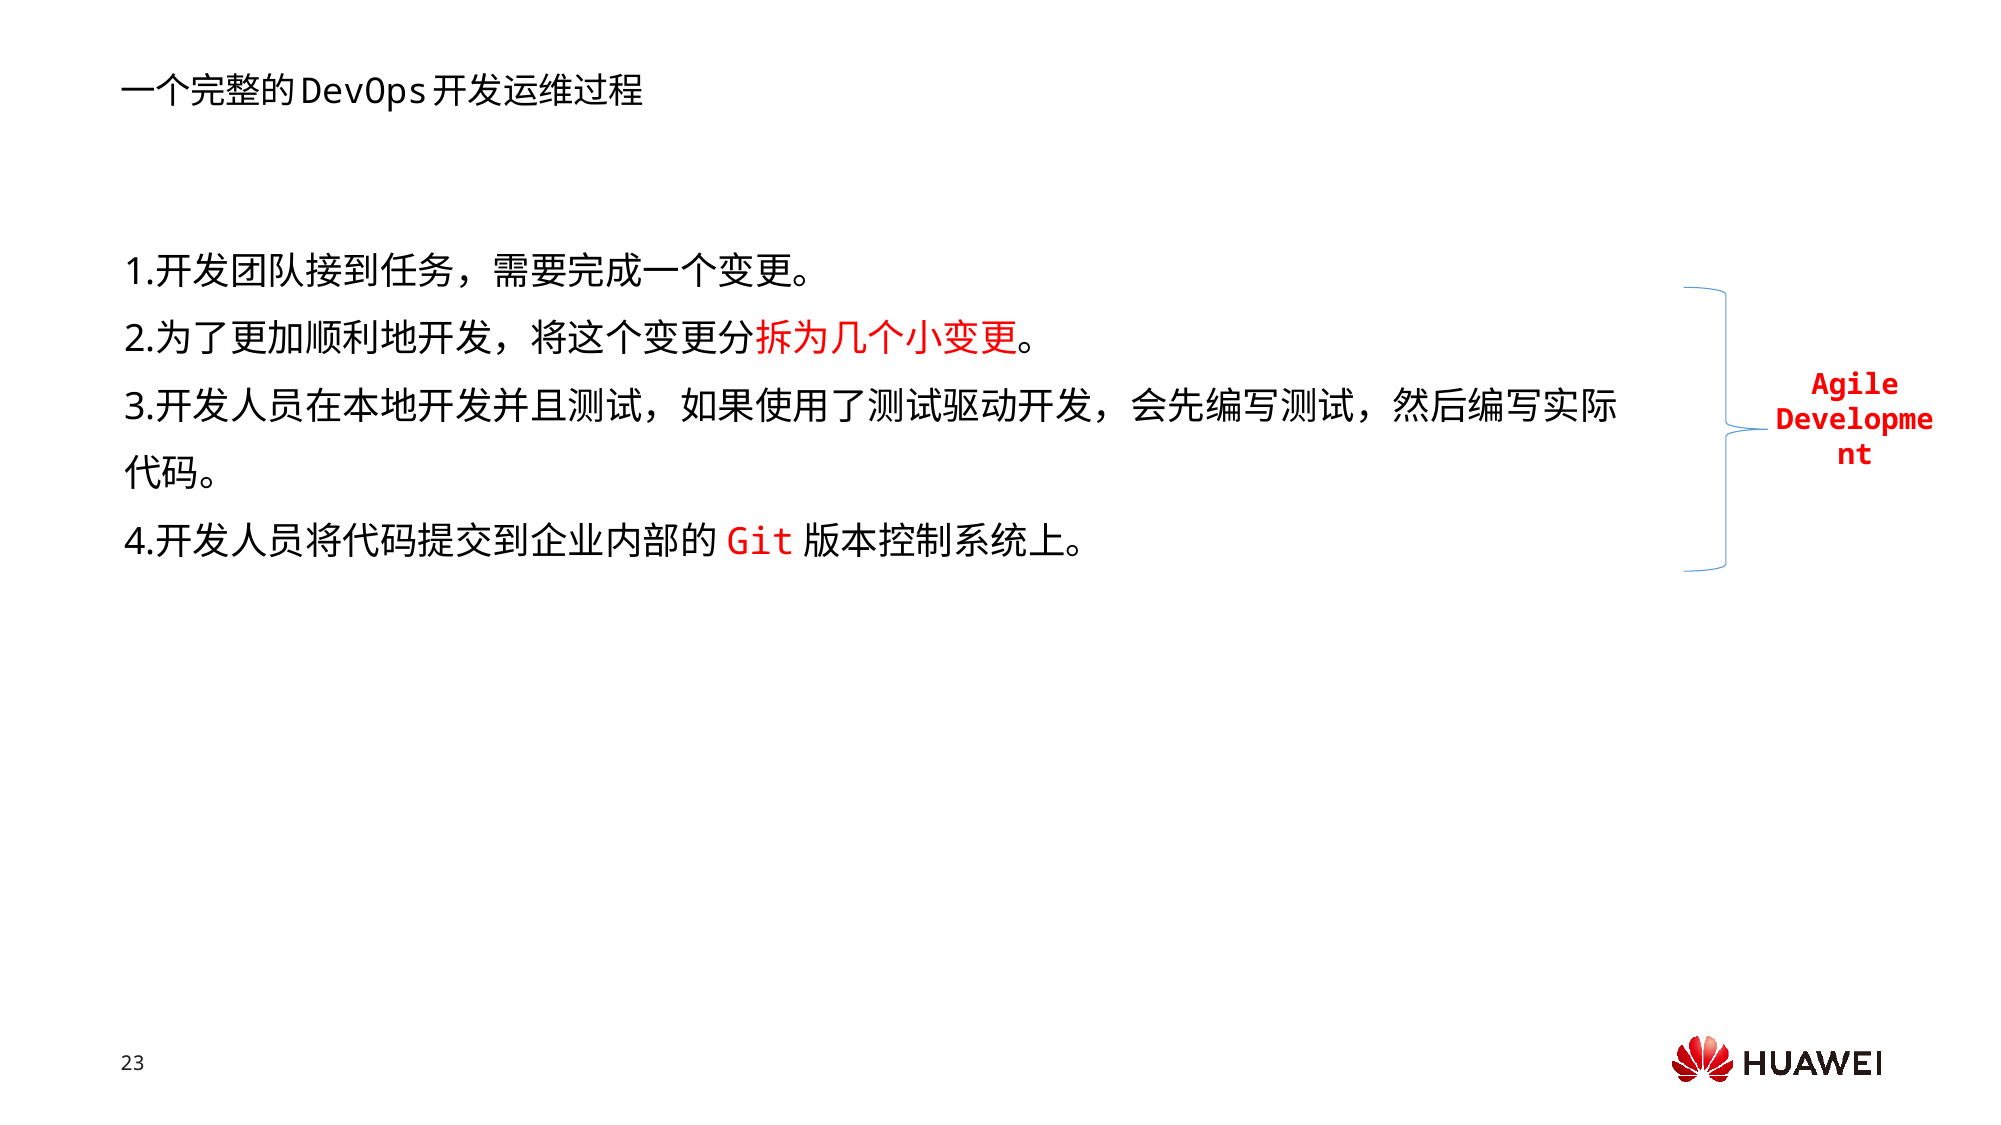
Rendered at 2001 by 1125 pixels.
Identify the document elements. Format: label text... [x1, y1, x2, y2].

text_box 开发团队接到任务，需要完成一个变更。 为了更加顺利地开发，将这个变更分拆为几个小变更。 开发人员在本地开发并且测试，如果使用了测试驱动开发，会先编写测试，然后编写实际代码。 开发人员将代码提交到企业内部的Git版本控制系统上。 [109, 216, 1634, 570]
text_box [1683, 286, 1758, 572]
text_box Agile Development [1758, 358, 1953, 478]
picture [1672, 1036, 1881, 1082]
title 一个完整的DevOps开发运维过程 [120, 73, 1880, 155]
